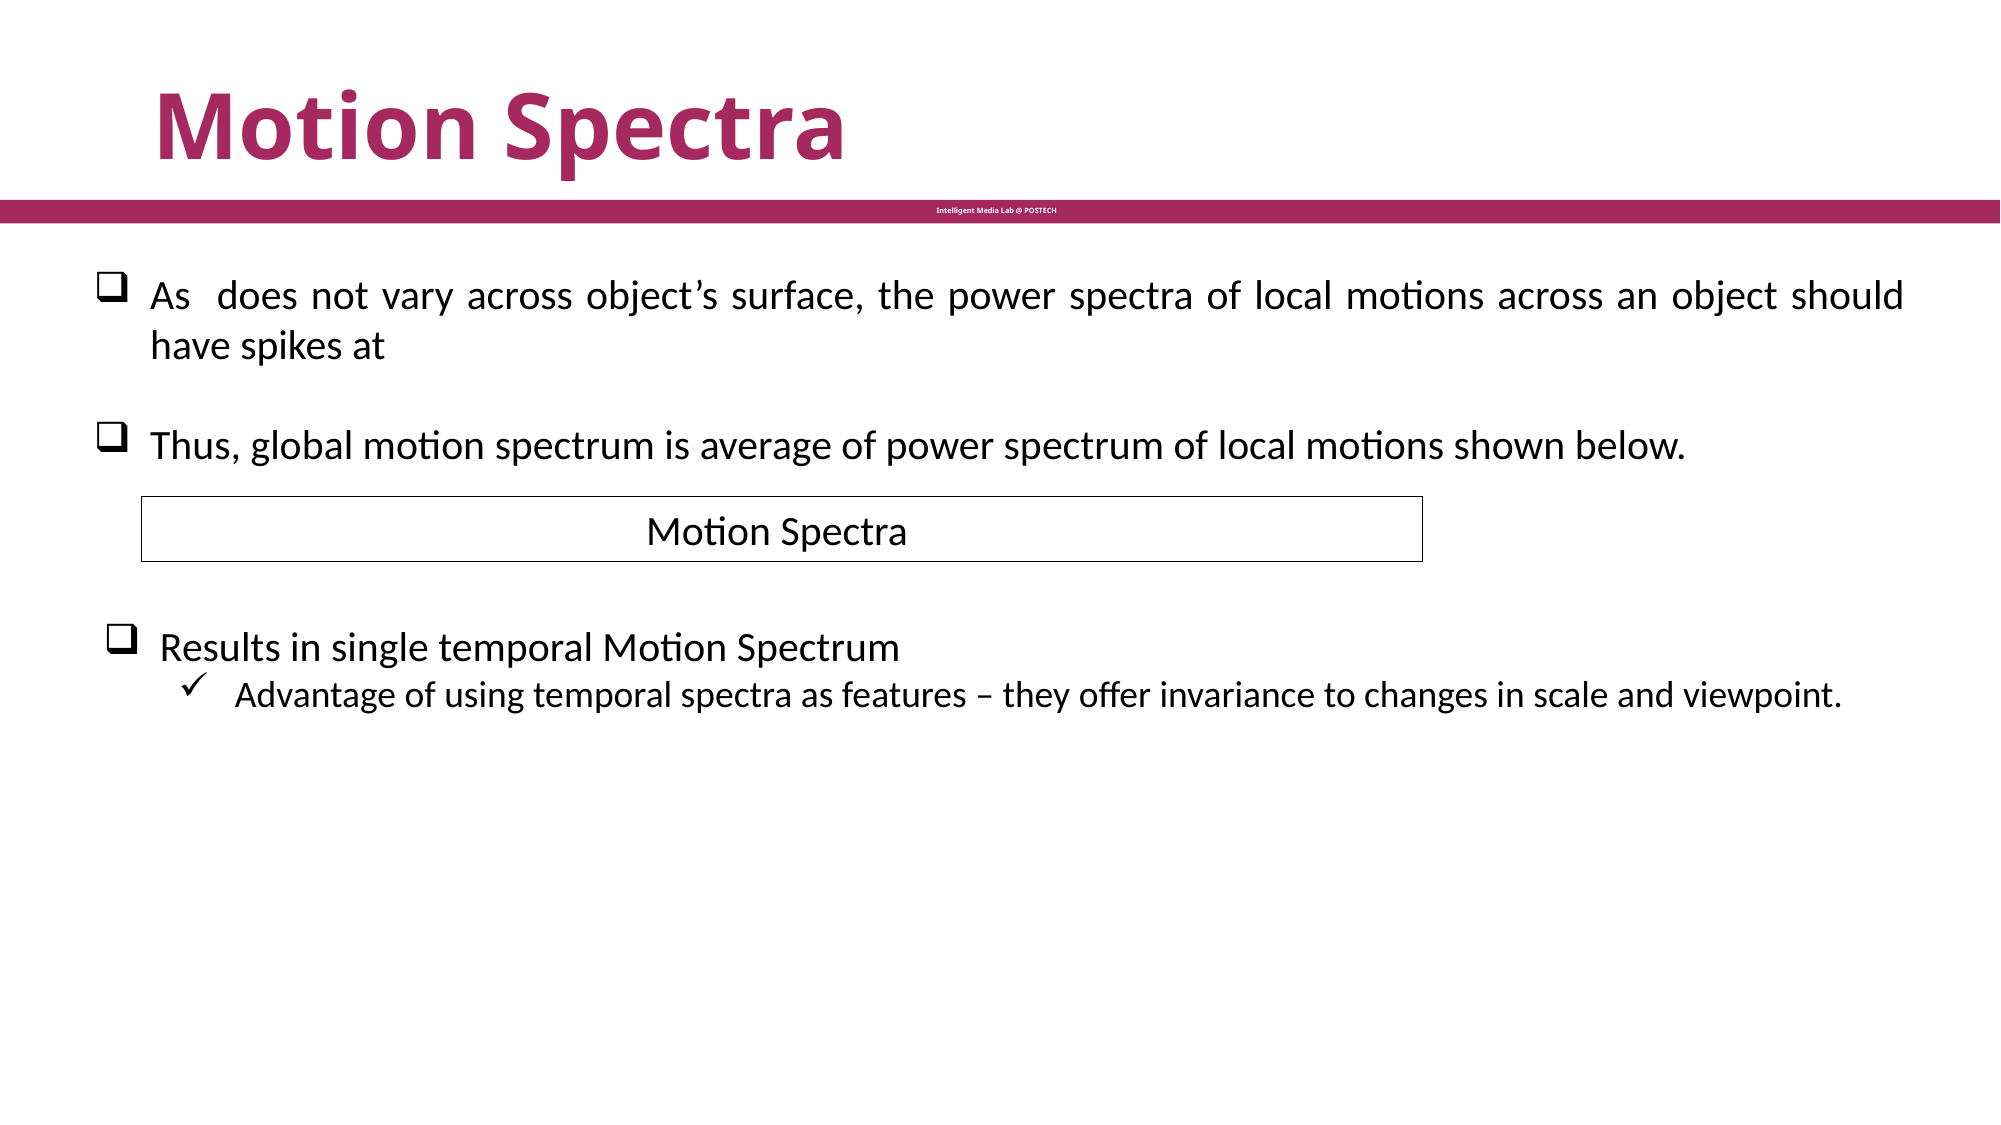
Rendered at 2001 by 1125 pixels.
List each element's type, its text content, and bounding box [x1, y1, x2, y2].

text_box Intelligent Media Lab @ POSTECH [0, 199, 2000, 224]
title Motion Spectra [137, 59, 1863, 199]
text_box Results in single temporal Motion Spectrum Advantage of using temporal spectra as features – they offer invariance to changes in scale and viewpoint. [88, 612, 1942, 723]
